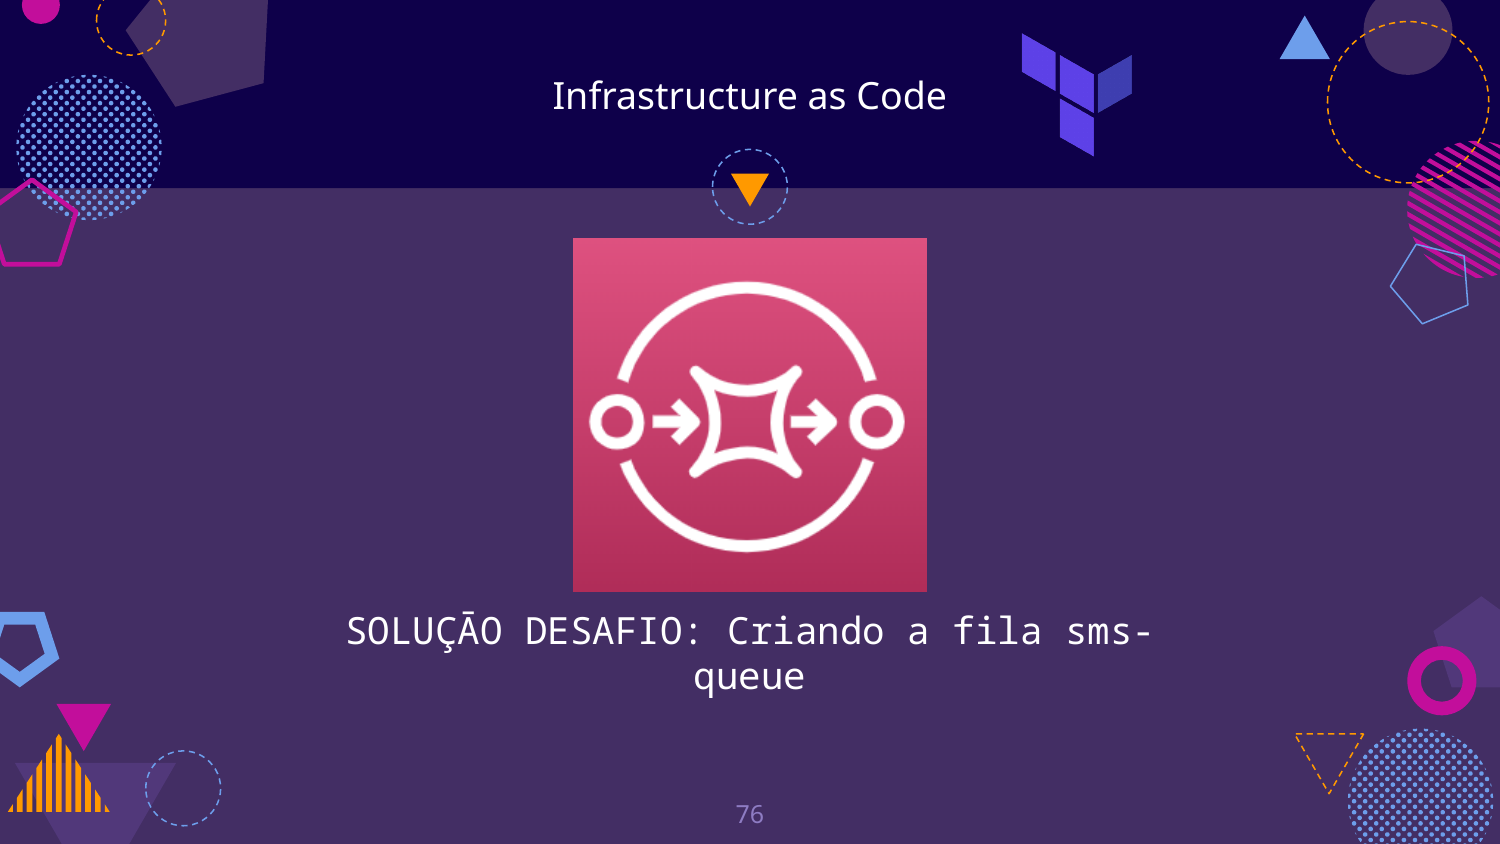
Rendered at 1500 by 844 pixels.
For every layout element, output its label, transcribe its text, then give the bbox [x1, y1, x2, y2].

list SOLUÇĀO DESAFIO: Criando a fila sms-queue [287, 591, 1213, 726]
slide_number ‹#› [705, 783, 795, 844]
picture [1001, 19, 1151, 169]
picture [572, 237, 927, 592]
title Infrastructure as Code [335, 0, 1165, 189]
